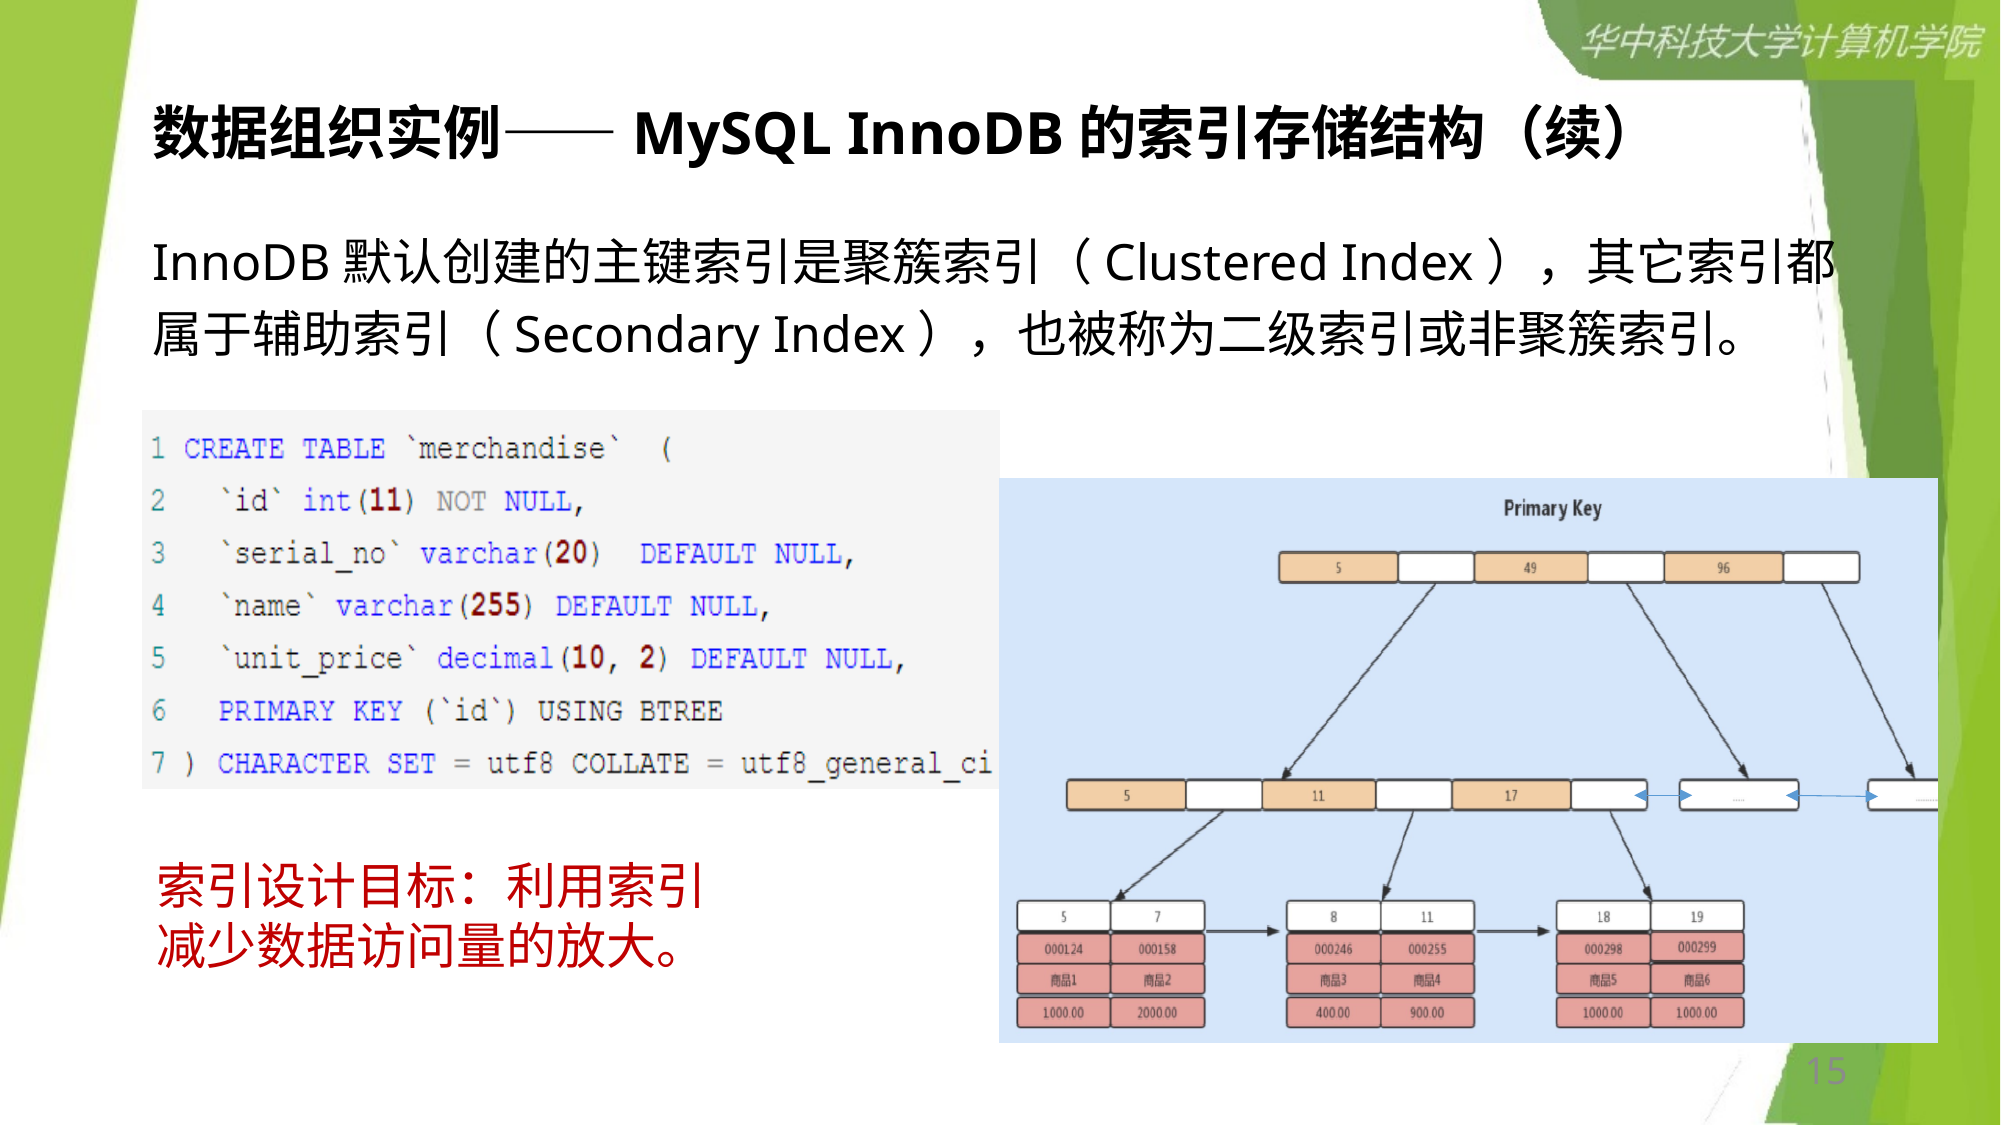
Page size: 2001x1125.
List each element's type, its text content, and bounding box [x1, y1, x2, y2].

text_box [999, 478, 1938, 1043]
slide_number 15 [1412, 1043, 1863, 1103]
text_box 索引设计目标：利用索引减少数据访问量的放大。 [142, 847, 740, 983]
list InnoDB默认创建的主键索引是聚簇索引（Clustered Index），其它索引都属于辅助索引（Secondary Index），也被称为二级索引或非聚簇索引。 [137, 210, 1863, 379]
picture [0, 0, 2001, 1125]
title 数据组织实例——MySQL InnoDB的索引存储结构（续） [137, 59, 1863, 210]
